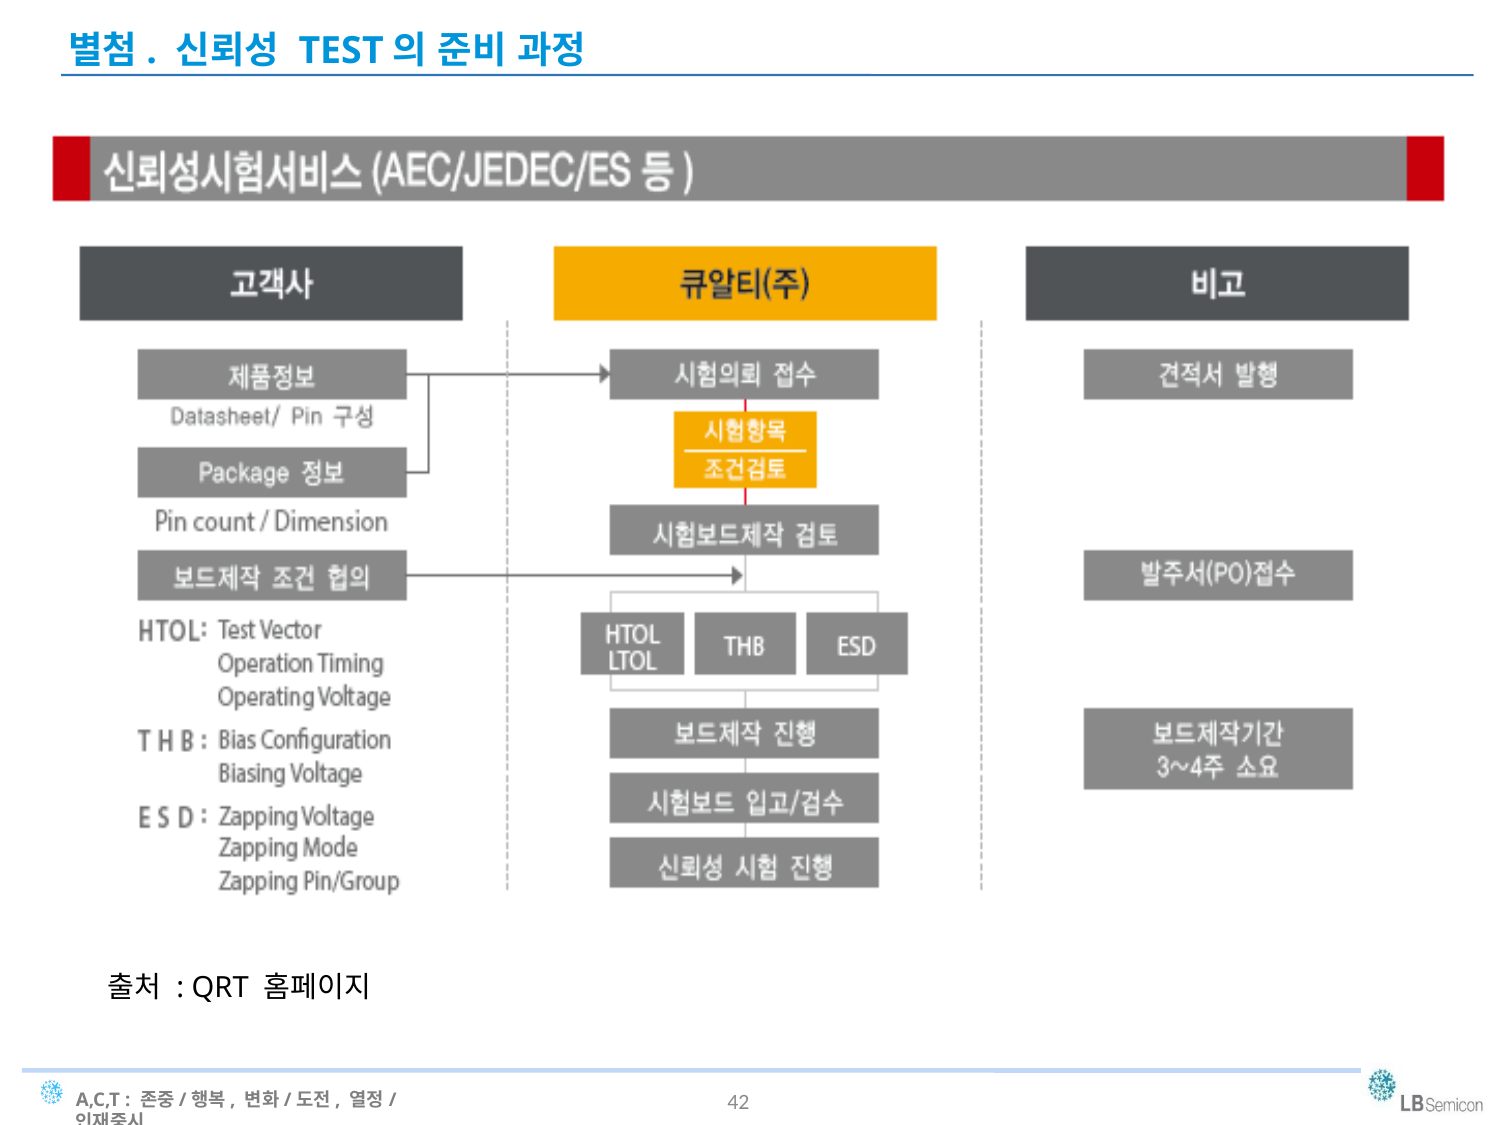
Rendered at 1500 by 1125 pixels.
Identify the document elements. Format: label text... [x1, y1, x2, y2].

slide_number 42 [705, 1070, 765, 1125]
picture [1361, 1063, 1489, 1120]
picture [43, 125, 1455, 917]
text_box 별첨. 신뢰성 TEST의 준비 과정 [53, 19, 798, 79]
text_box 출처 : QRT 홈페이지 [92, 960, 395, 1011]
